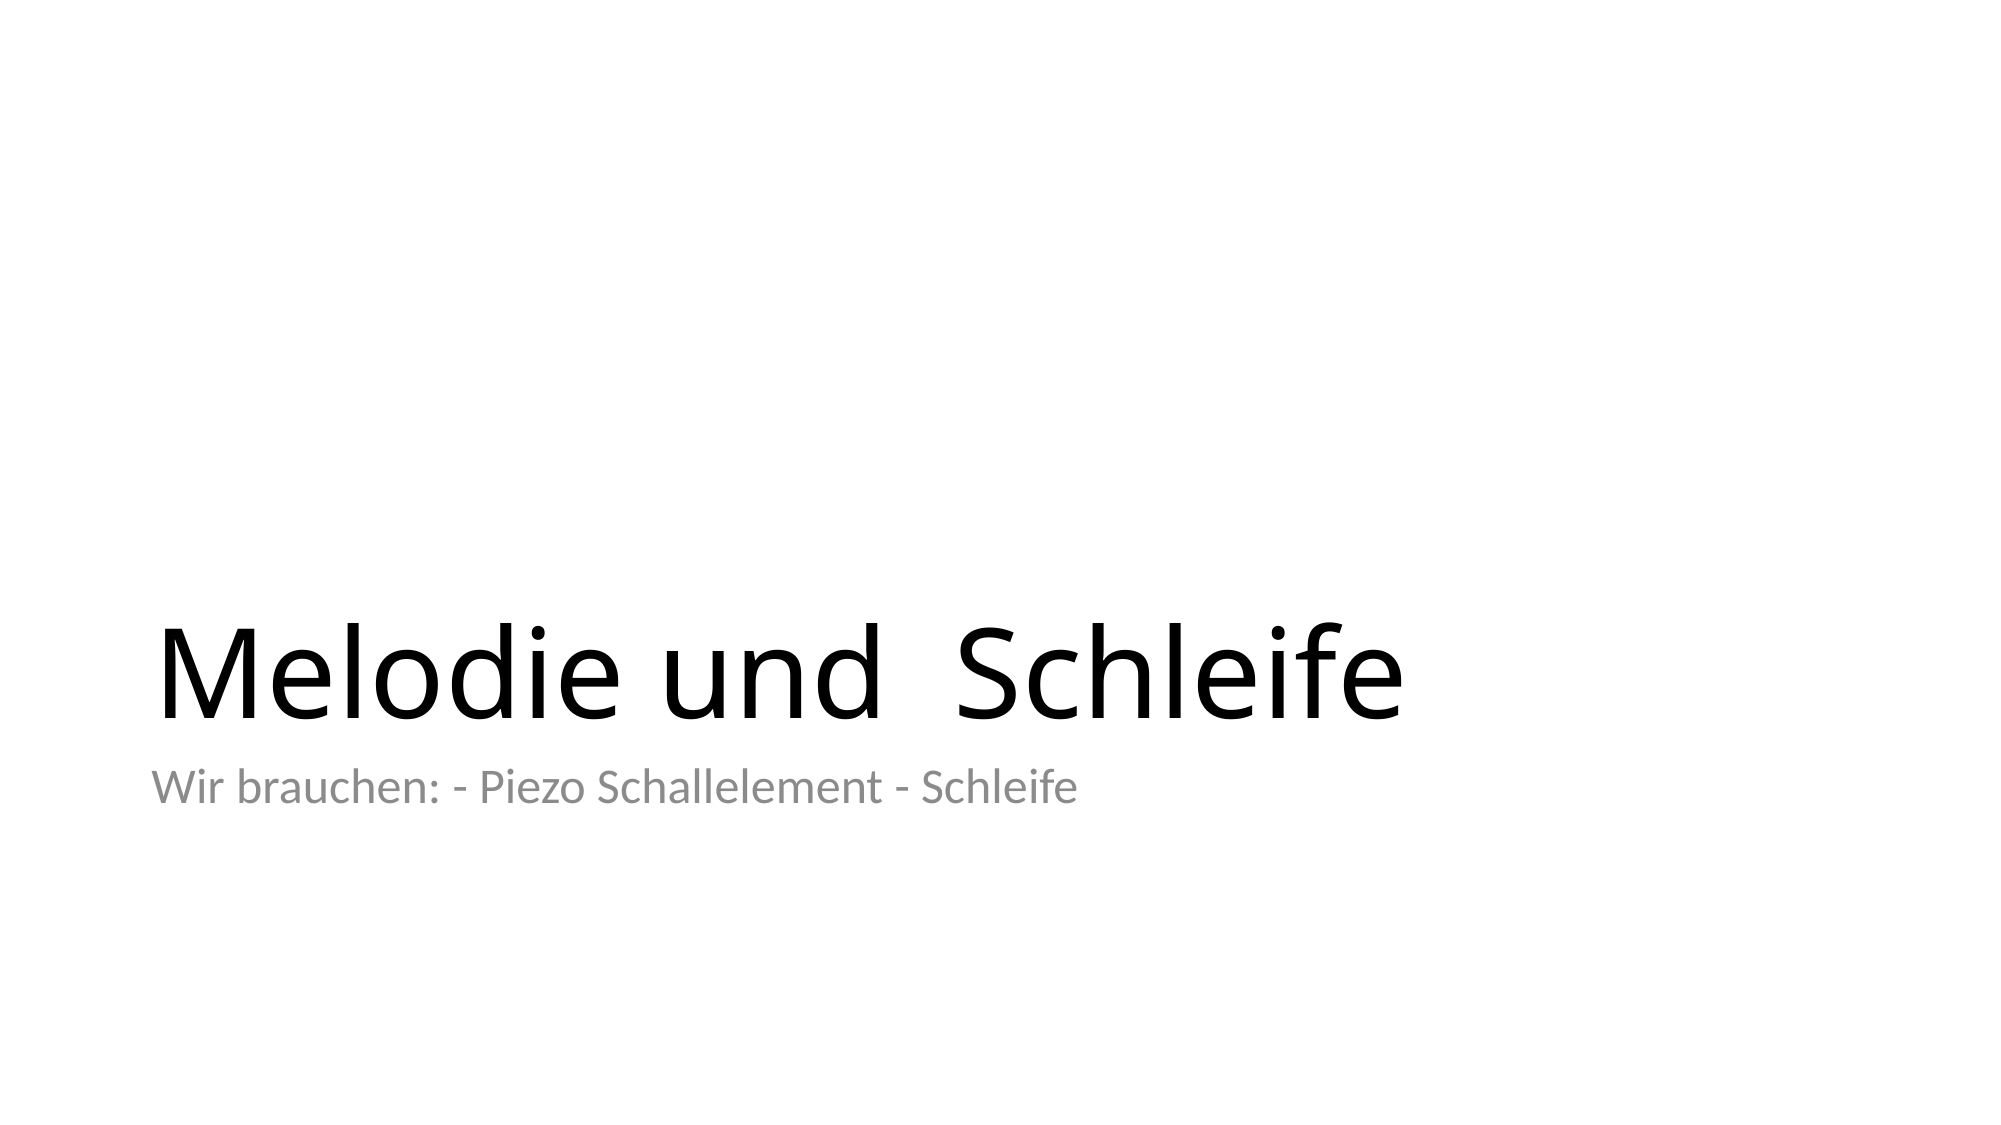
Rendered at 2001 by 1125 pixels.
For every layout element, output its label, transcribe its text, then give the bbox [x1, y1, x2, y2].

list Wir brauchen: - Piezo Schallelement - Schleife [136, 752, 1862, 999]
title Melodie und Schleife [138, 284, 1864, 753]
